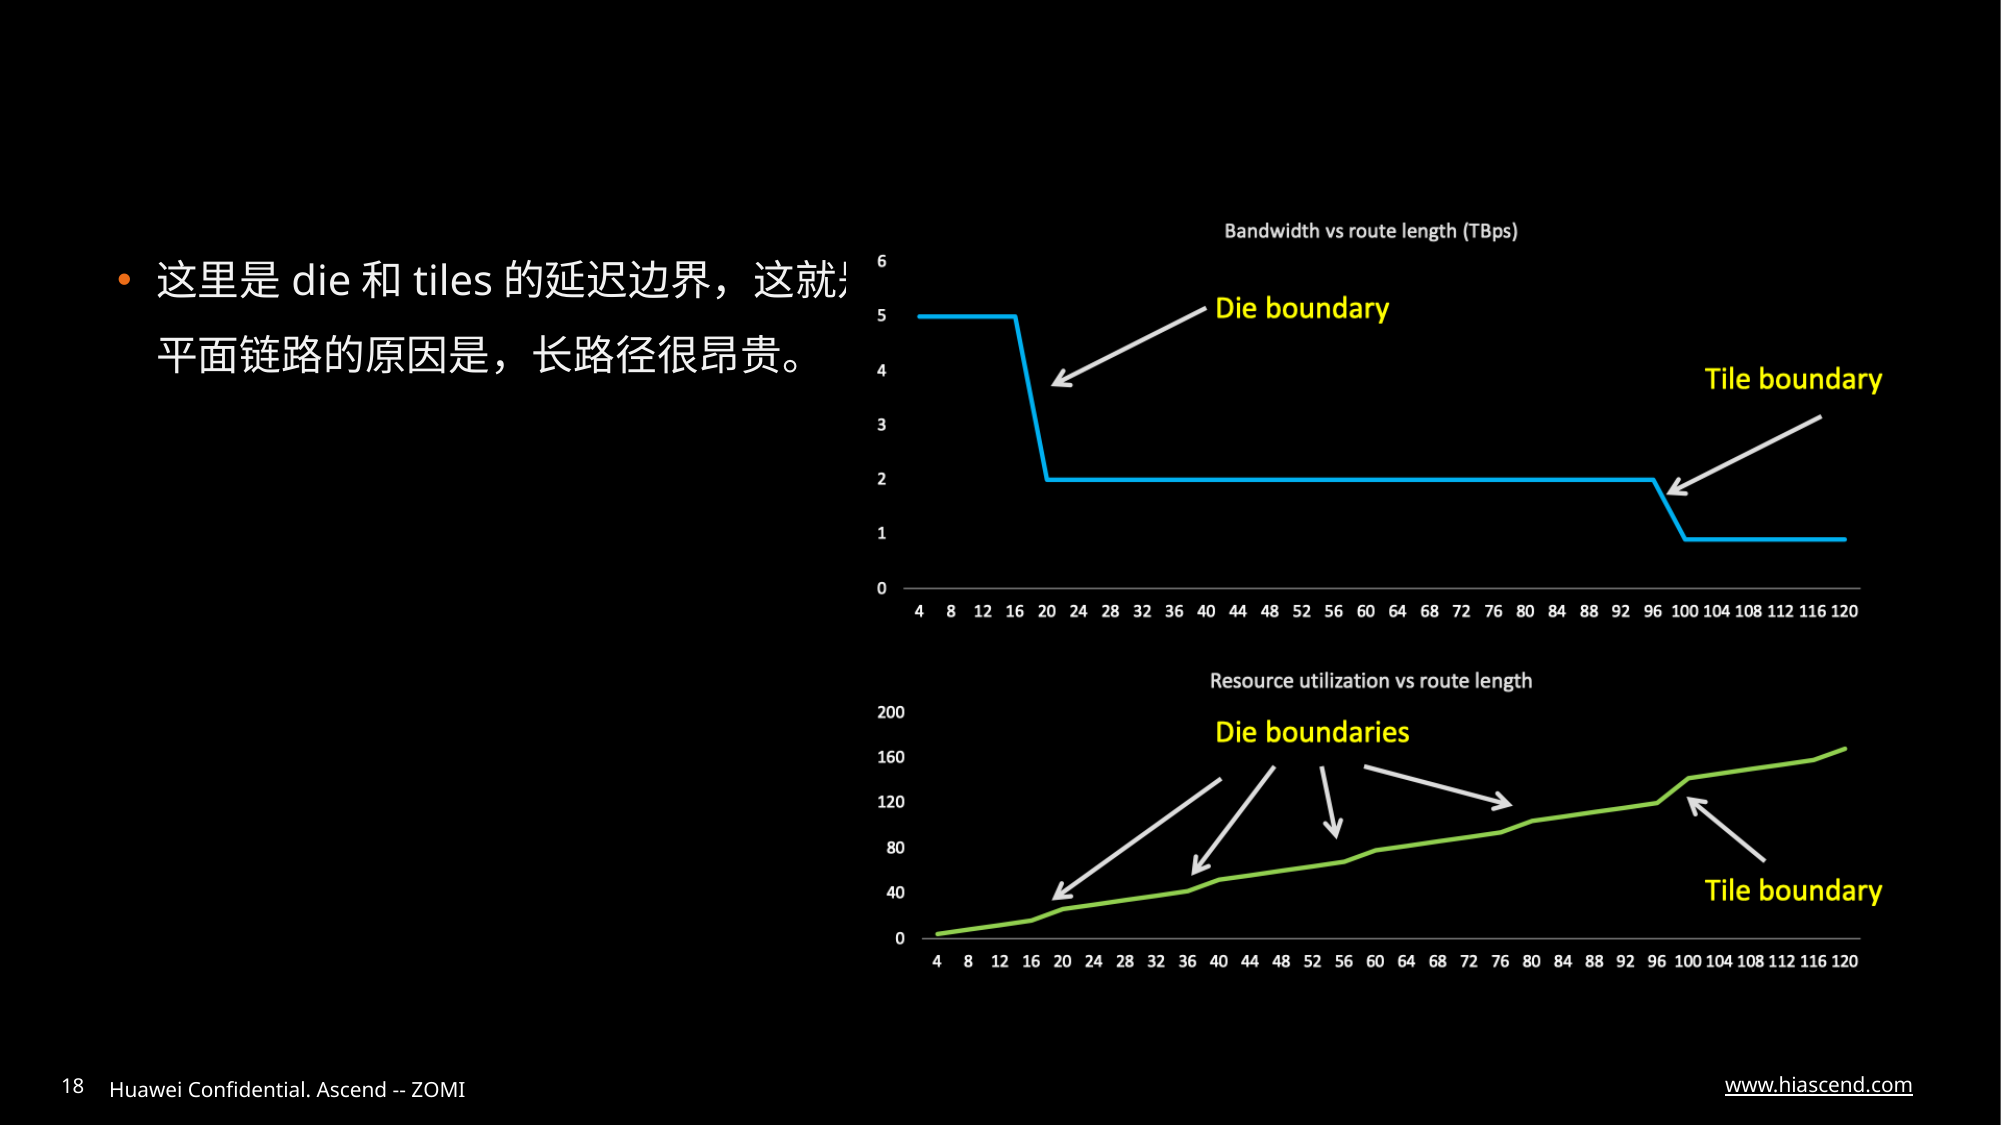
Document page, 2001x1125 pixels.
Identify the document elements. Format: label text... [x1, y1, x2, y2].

picture [846, 208, 1899, 1004]
list 这里是die和tiles的延迟边界，这就是为什么在Dojo中对它们进行不同处理的原因。需要Z平面链路的原因是，长路径很昂贵。 [102, 221, 1901, 1049]
